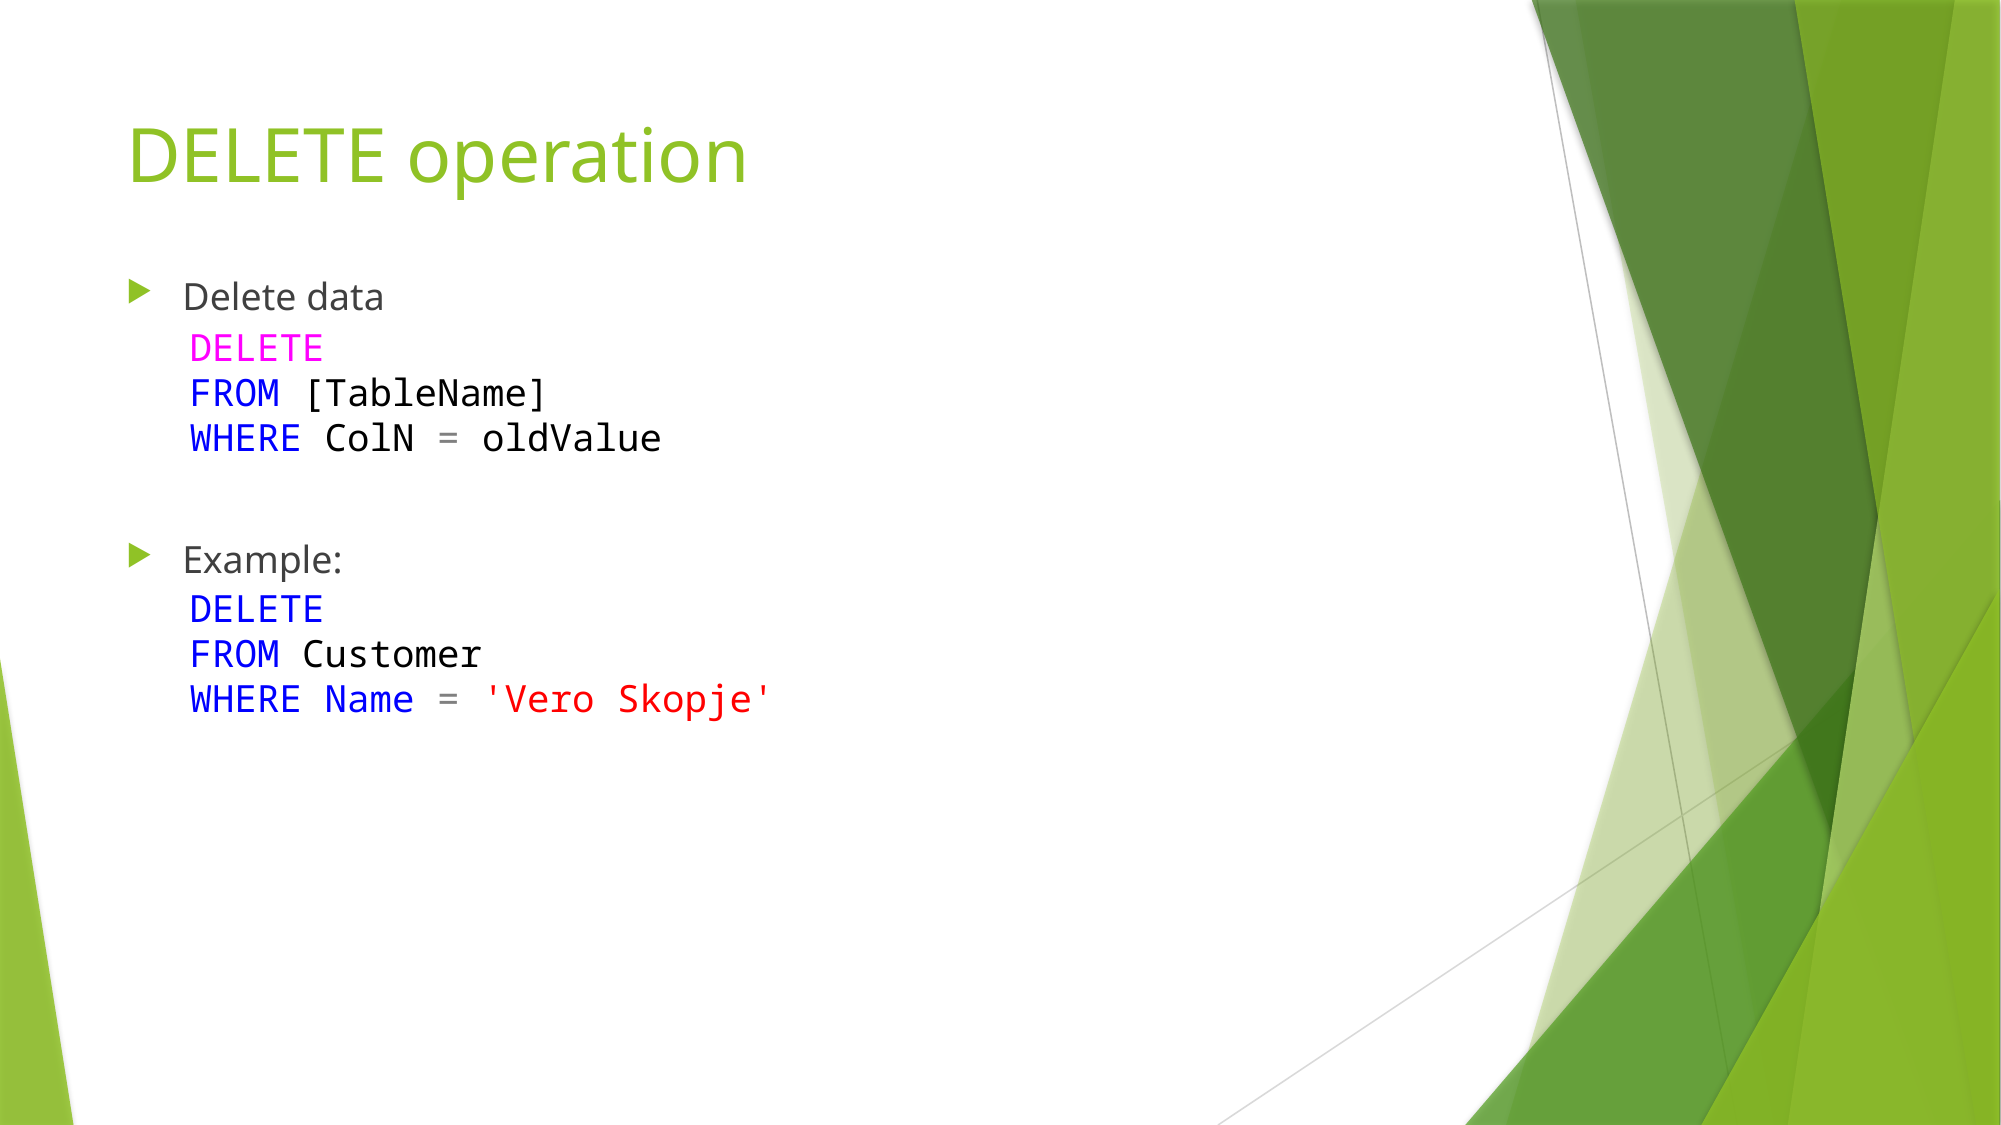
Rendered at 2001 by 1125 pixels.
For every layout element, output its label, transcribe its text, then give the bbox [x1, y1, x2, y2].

text_box DELETE FROM [TableName] WHERE ColN = oldValue [174, 316, 1175, 467]
text_box DELETE FROM Customer WHERE Name = 'Vero Skopje' [174, 578, 1175, 728]
title DELETE operation [111, 99, 1522, 265]
list Delete data Example: [111, 265, 1522, 992]
